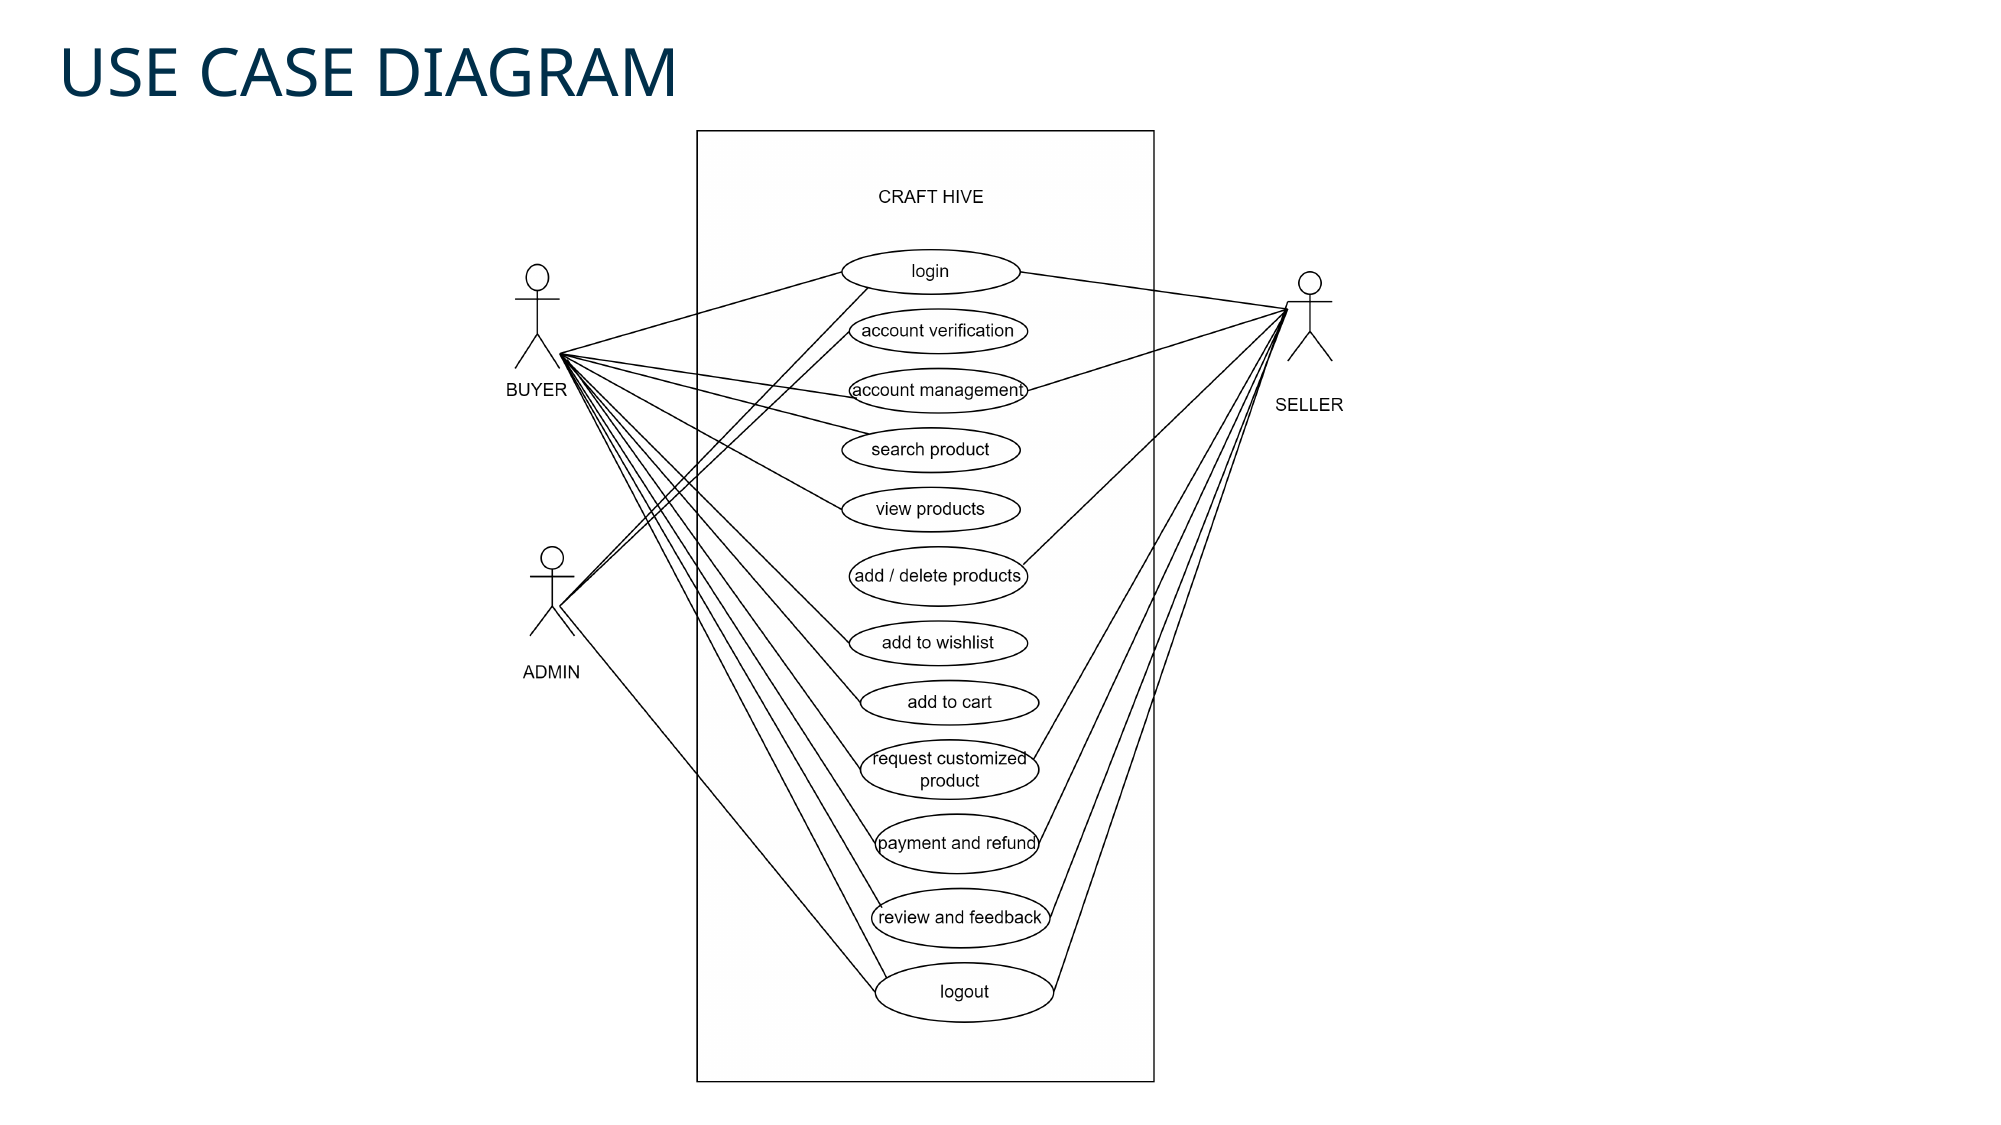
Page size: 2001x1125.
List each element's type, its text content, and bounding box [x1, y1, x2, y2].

title USE CASE DIAGRAM [43, 28, 1769, 121]
picture [477, 115, 1370, 1098]
